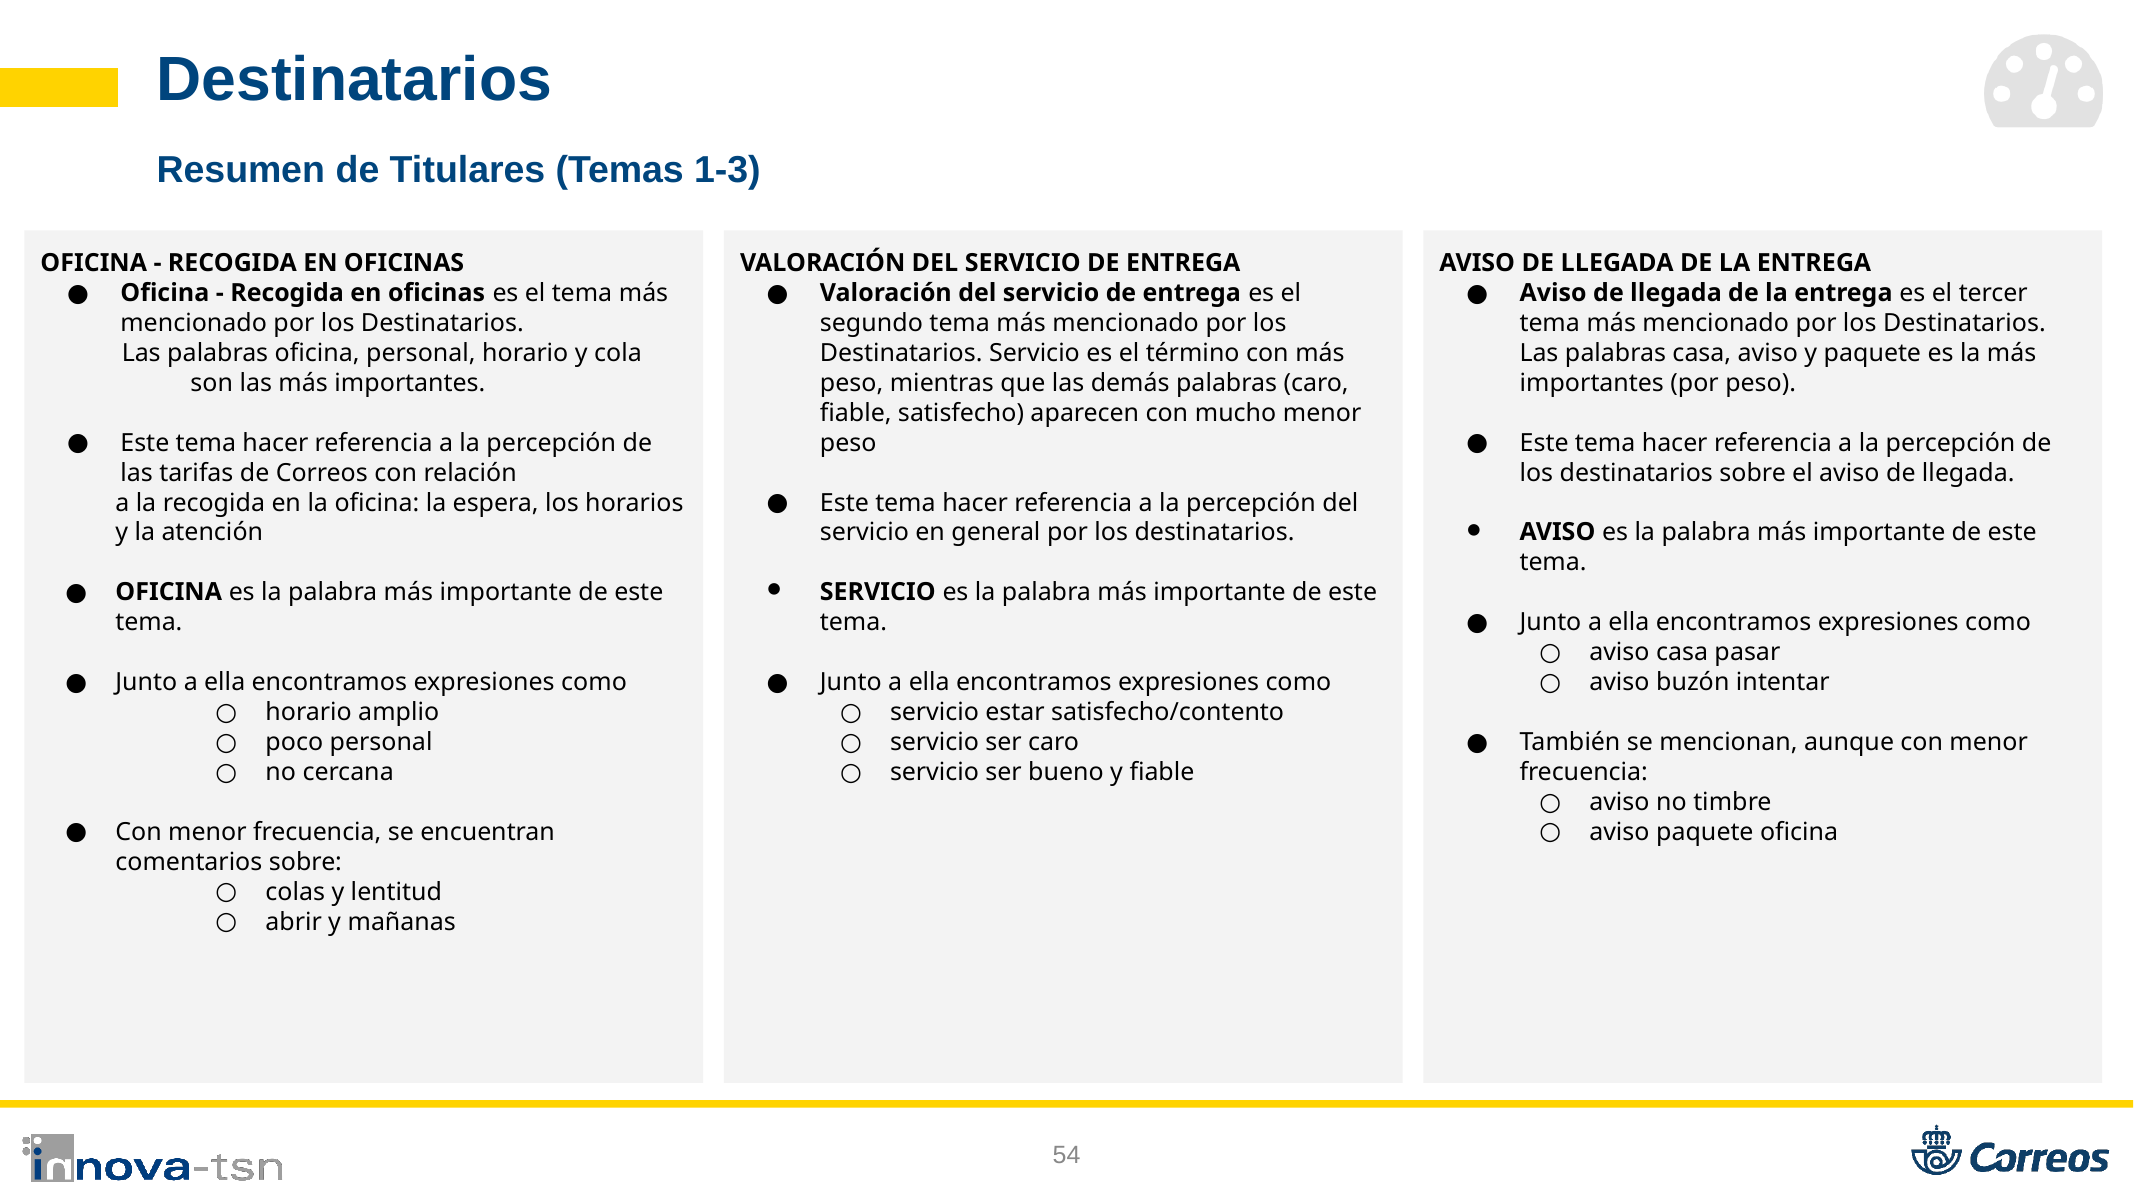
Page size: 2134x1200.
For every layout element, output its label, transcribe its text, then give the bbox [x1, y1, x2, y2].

picture [1984, 21, 2103, 140]
picture [1886, 1099, 2134, 1200]
text_box VALORACIÓN DEL SERVICIO DE ENTREGA Valoración del servicio de entrega es el segundo tema más mencionado por los Destinatarios. Servicio es el término con más peso, mientras que las demás palabras (caro, fiable, satisfecho) aparecen con mucho menor peso Este tema hacer referencia a la percepción del servicio en general por los destinatarios. SERVICIO es la palabra más importante de este tema. Junto a ella encontramos expresiones como servicio estar satisfecho/contento servicio ser caro servicio ser bueno y fiable [723, 230, 1403, 1083]
title Resumen de Titulares (Temas 1-3) [141, 147, 2080, 193]
picture [16, 1127, 287, 1188]
text_box OFICINA - RECOGIDA EN OFICINAS Oficina - Recogida en oficinas es el tema más mencionado por los Destinatarios. Las palabras oficina, personal, horario y cola son las más importantes. Este tema hacer referencia a la percepción de las tarifas de Correos con relación a la recogida en la oficina: la espera, los horarios y la atención OFICINA es la palabra más importante de este tema. Junto a ella encontramos expresiones como horario amplio poco personal no cercana Con menor frecuencia, se encuentran comentarios sobre: colas y lentitud abrir y mañanas [24, 230, 704, 1083]
slide_number 54 [1020, 1107, 1113, 1200]
text_box AVISO DE LLEGADA DE LA ENTREGA Aviso de llegada de la entrega es el tercer tema más mencionado por los Destinatarios. Las palabras casa, aviso y paquete es la más importantes (por peso). Este tema hacer referencia a la percepción de los destinatarios sobre el aviso de llegada. AVISO es la palabra más importante de este tema. Junto a ella encontramos expresiones como aviso casa pasar aviso buzón intentar También se mencionan, aunque con menor frecuencia: aviso no timbre aviso paquete oficina [1423, 230, 2103, 1083]
subtitle Destinatarios [141, 42, 1979, 118]
